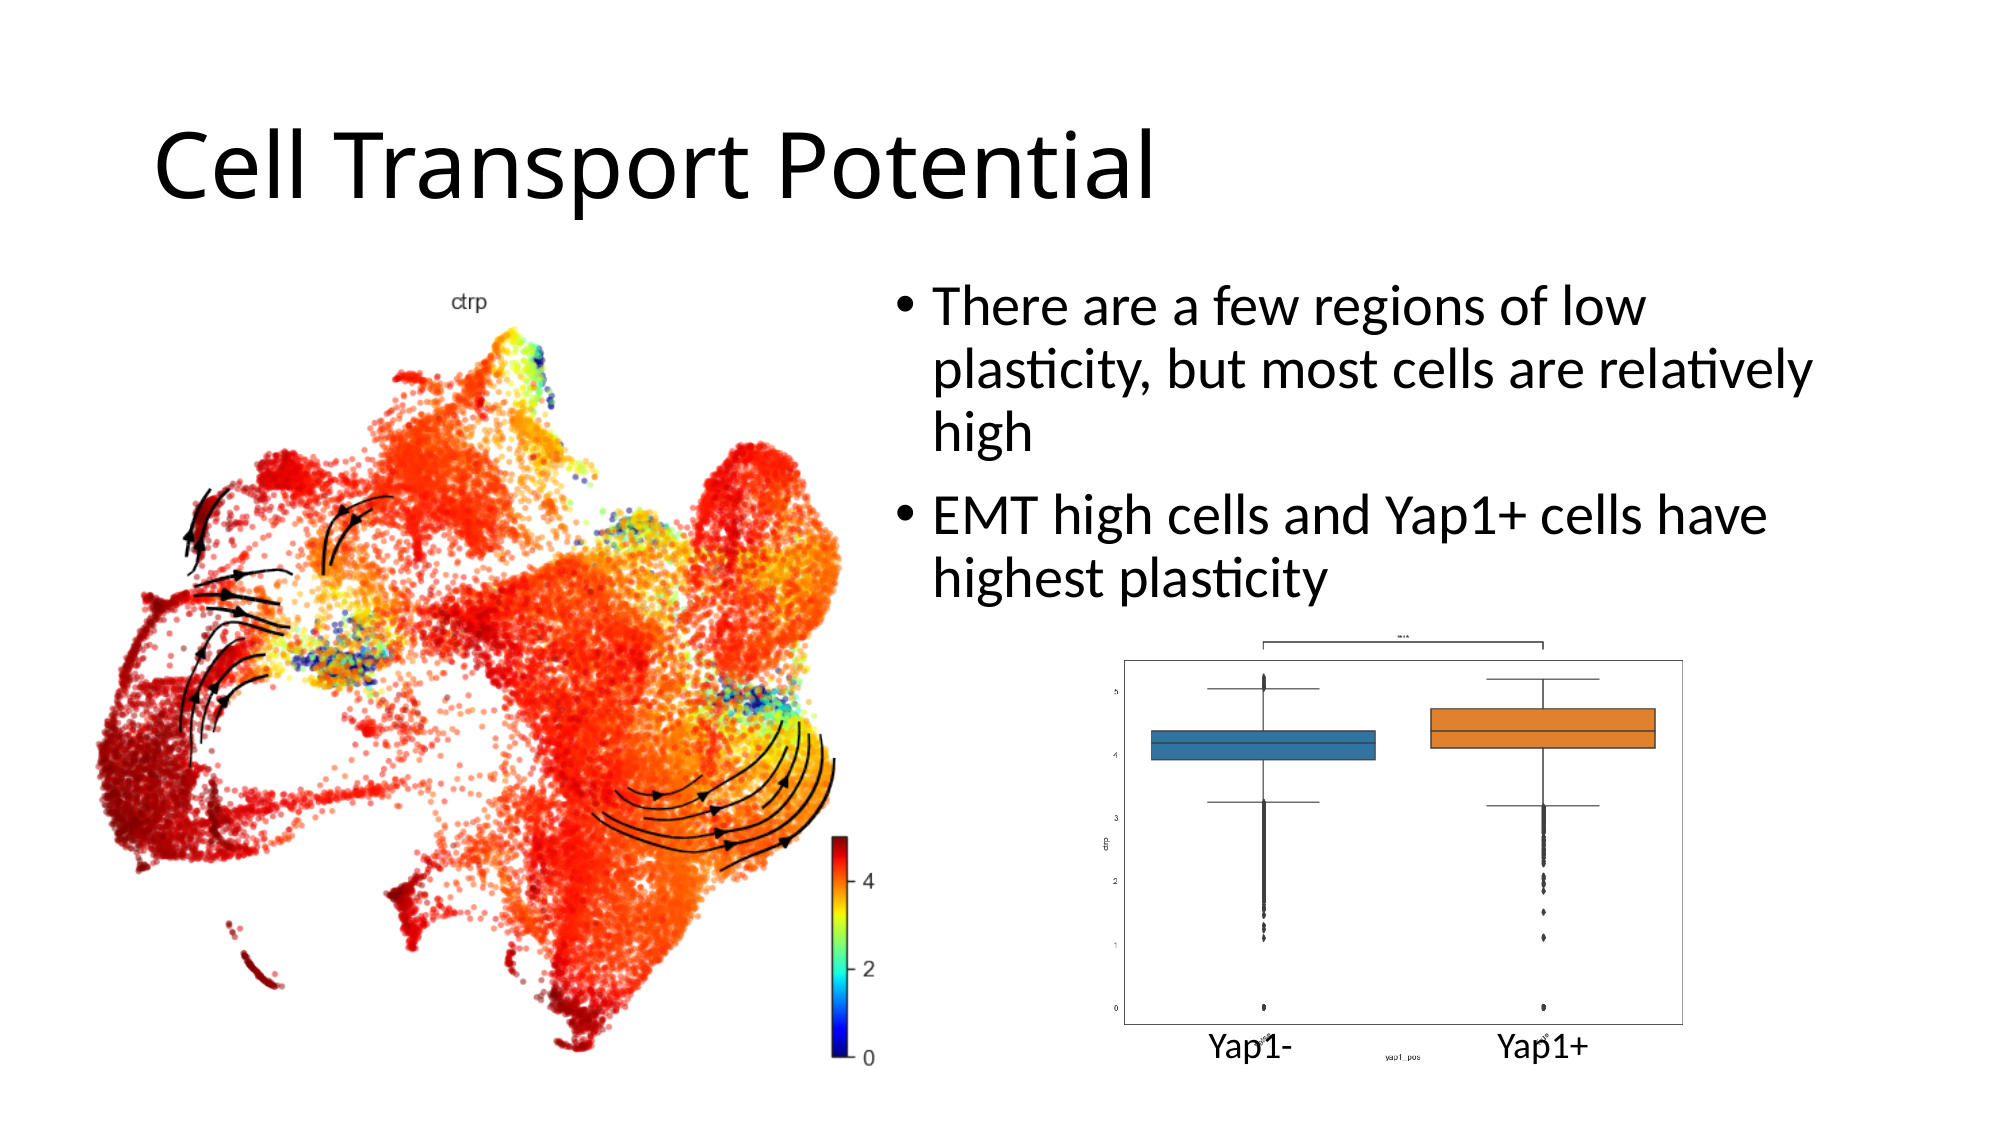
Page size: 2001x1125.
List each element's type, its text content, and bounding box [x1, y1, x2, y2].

picture [1096, 628, 1688, 1066]
picture [75, 277, 890, 1085]
text_box Yap1- [1194, 1066, 1308, 1073]
text_box Yap1+ [1482, 1066, 1604, 1073]
list There are a few regions of low plasticity, but most cells are relatively high EMT high cells and Yap1+ cells have highest plasticity [880, 267, 1863, 1014]
title Cell Transport Potential [137, 59, 1863, 277]
